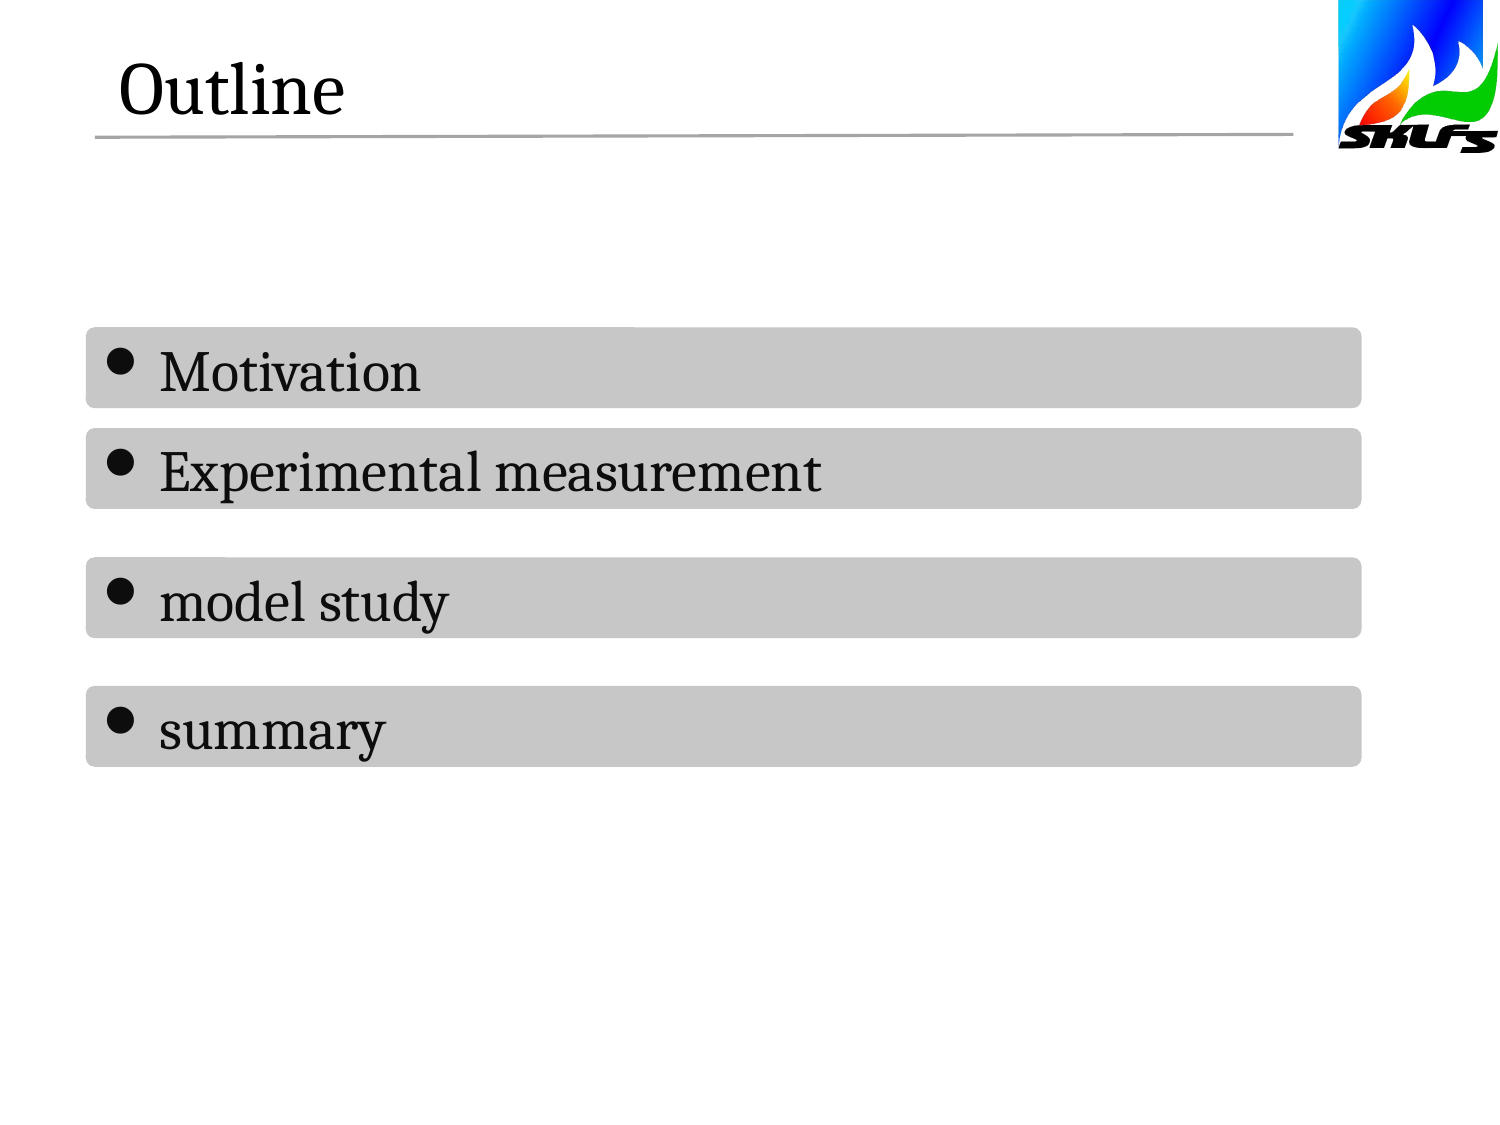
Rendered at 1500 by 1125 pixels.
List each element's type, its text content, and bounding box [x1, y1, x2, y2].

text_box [85, 327, 1362, 767]
title Outline [104, 0, 1034, 138]
picture [1338, 0, 1498, 153]
